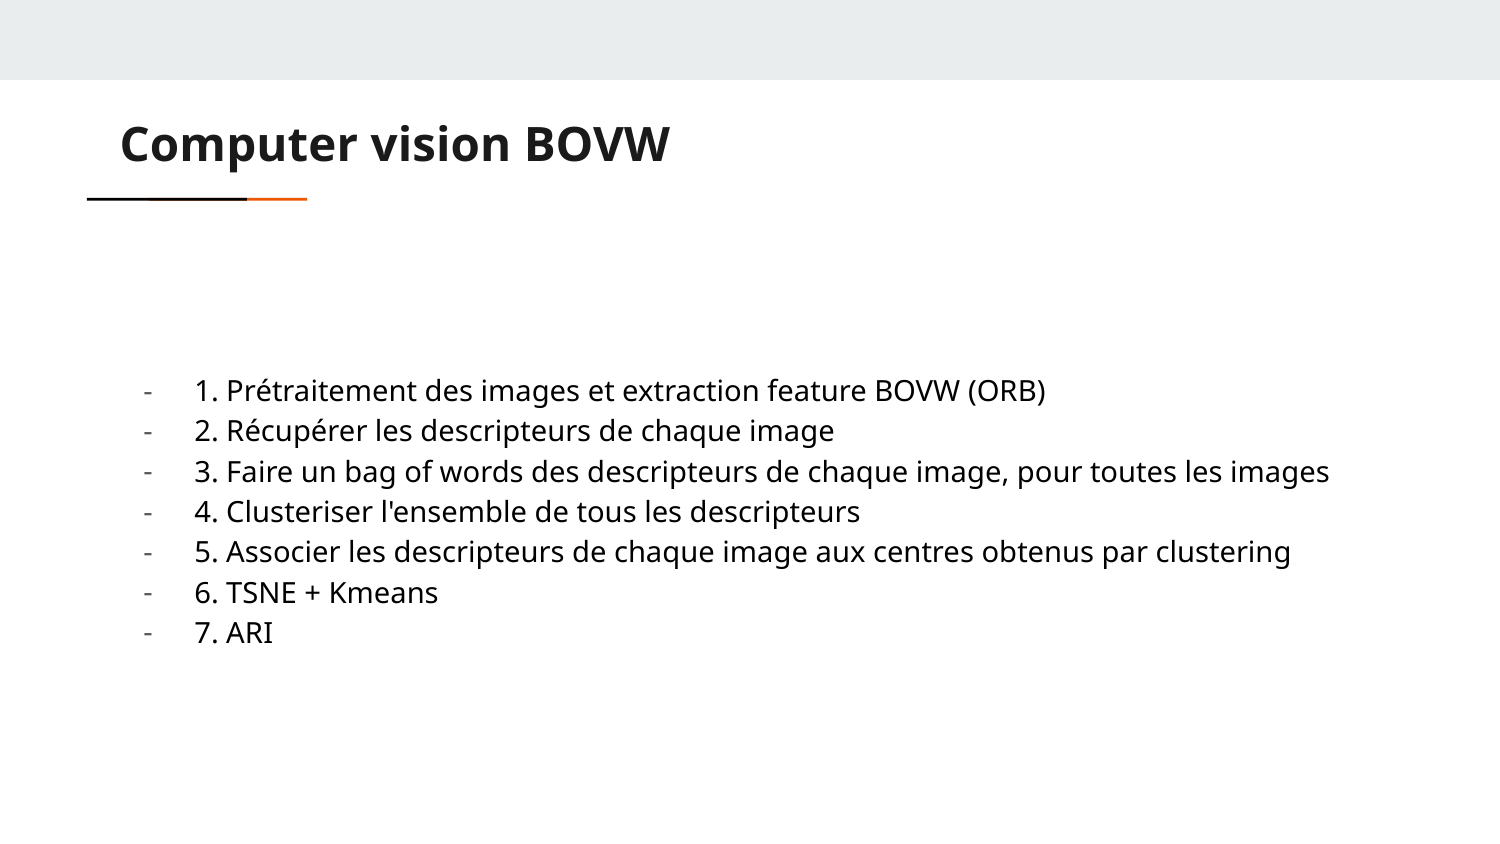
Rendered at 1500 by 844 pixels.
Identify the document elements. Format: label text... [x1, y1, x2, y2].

title Computer vision BOVW [119, 98, 1381, 187]
list 1. Prétraitement des images et extraction feature BOVW (ORB) 2. Récupérer les descripteurs de chaque image 3. Faire un bag of words des descripteurs de chaque image, pour toutes les images 4. Clusteriser l'ensemble de tous les descripteurs 5. Associer les descripteurs de chaque image aux centres obtenus par clustering 6. TSNE + Kmeans 7. ARI [119, 351, 1381, 723]
